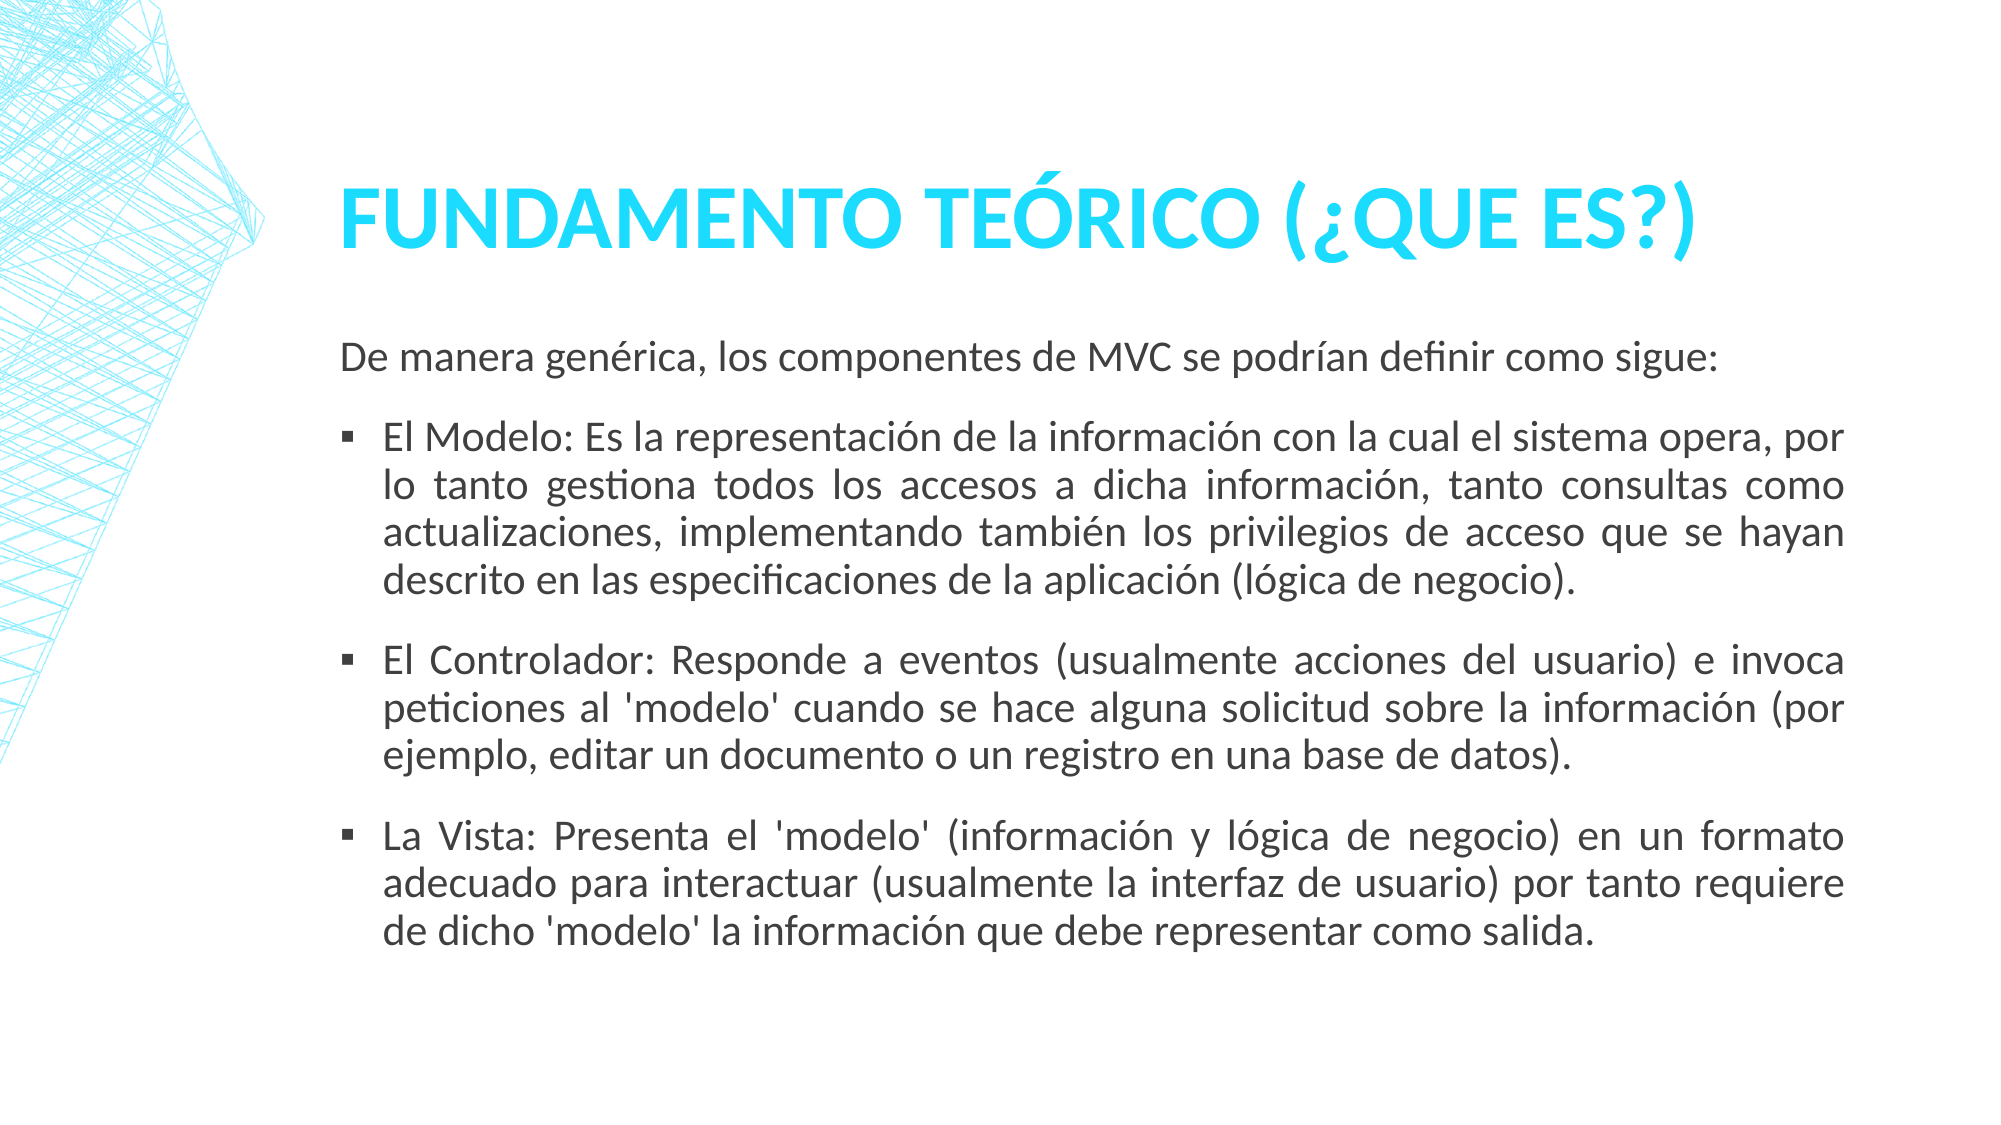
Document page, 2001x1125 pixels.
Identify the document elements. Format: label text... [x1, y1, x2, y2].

list De manera genérica, los componentes de MVC se podrían definir como sigue: El Modelo: Es la representación de la información con la cual el sistema opera, por lo tanto gestiona todos los accesos a dicha información, tanto consultas como actualizaciones, implementando también los privilegios de acceso que se hayan descrito en las especificaciones de la aplicación (lógica de negocio). El Controlador: Responde a eventos (usualmente acciones del usuario) e invoca peticiones al 'modelo' cuando se hace alguna solicitud sobre la información (por ejemplo, editar un documento o un registro en una base de datos). La Vista: Presenta el 'modelo' (información y lógica de negocio) en un formato adecuado para interactuar (usualmente la interfaz de usuario) por tanto requiere de dicho 'modelo' la información que debe representar como salida. [324, 326, 1863, 1062]
title FUNDAMENTO TEÓRICO (¿QUE ES?) [324, 62, 1863, 275]
picture [0, 0, 2001, 1125]
